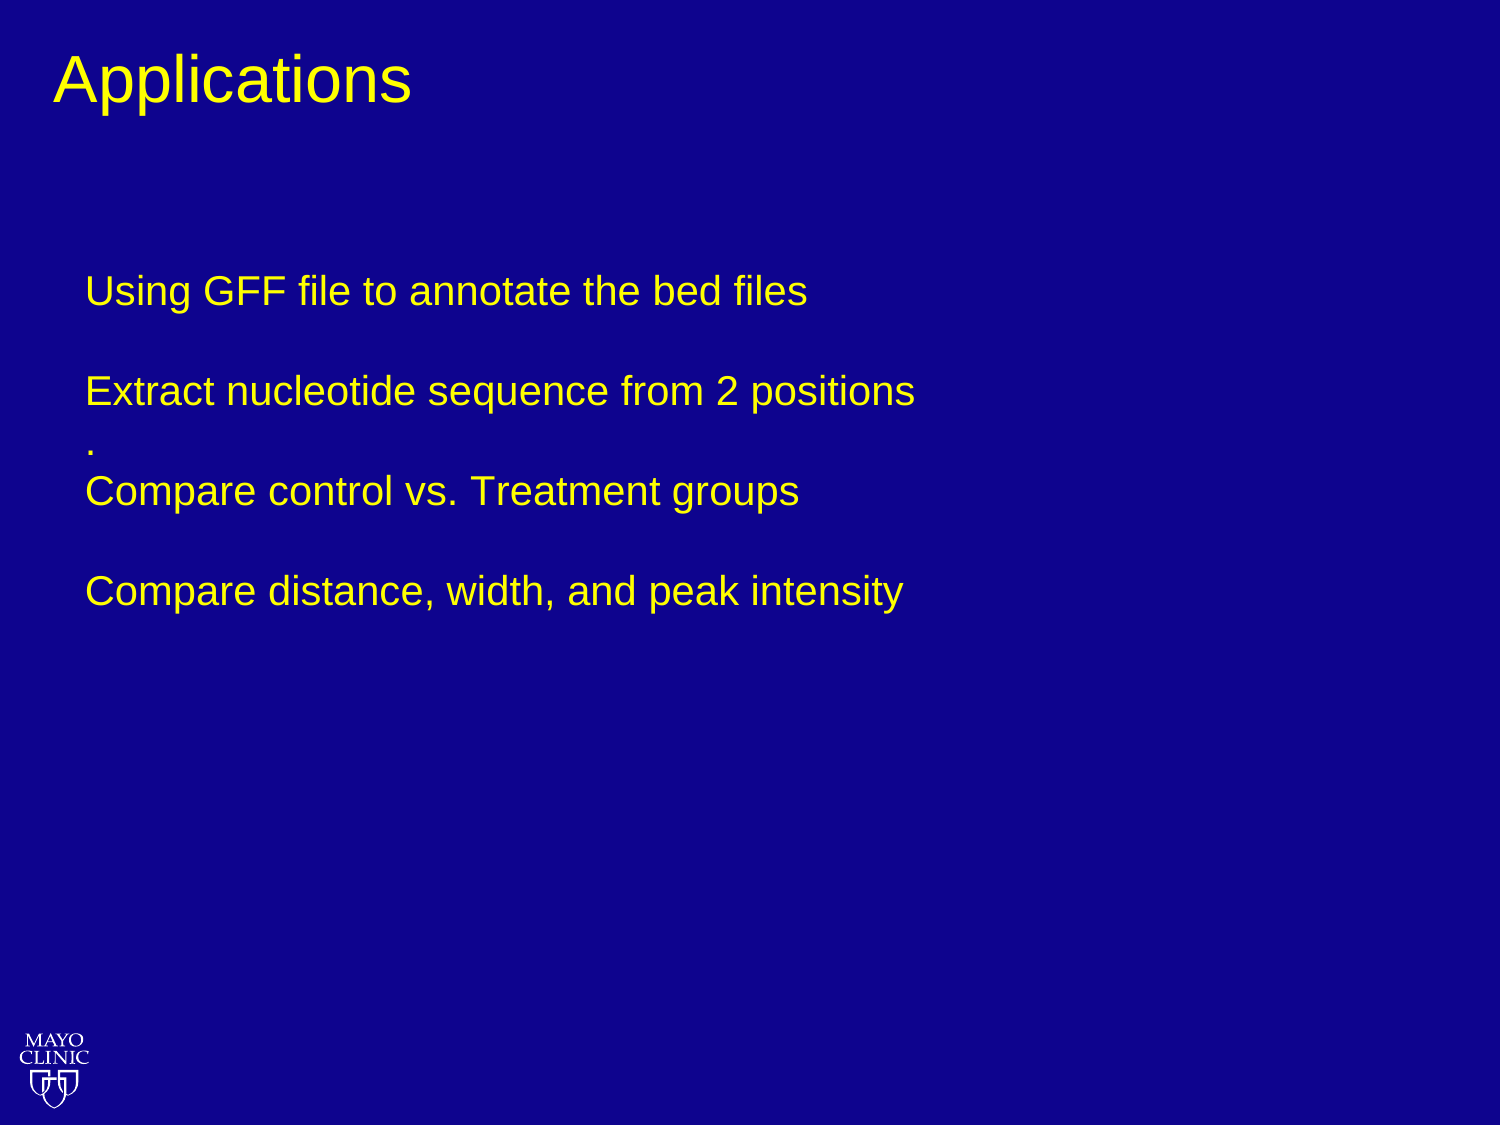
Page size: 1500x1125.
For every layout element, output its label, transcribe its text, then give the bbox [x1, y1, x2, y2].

title Applications [38, 0, 1490, 163]
text_box Using GFF file to annotate the bed files Extract nucleotide sequence from 2 positions . Compare control vs. Treatment groups Compare distance, width, and peak intensity [69, 163, 1403, 722]
